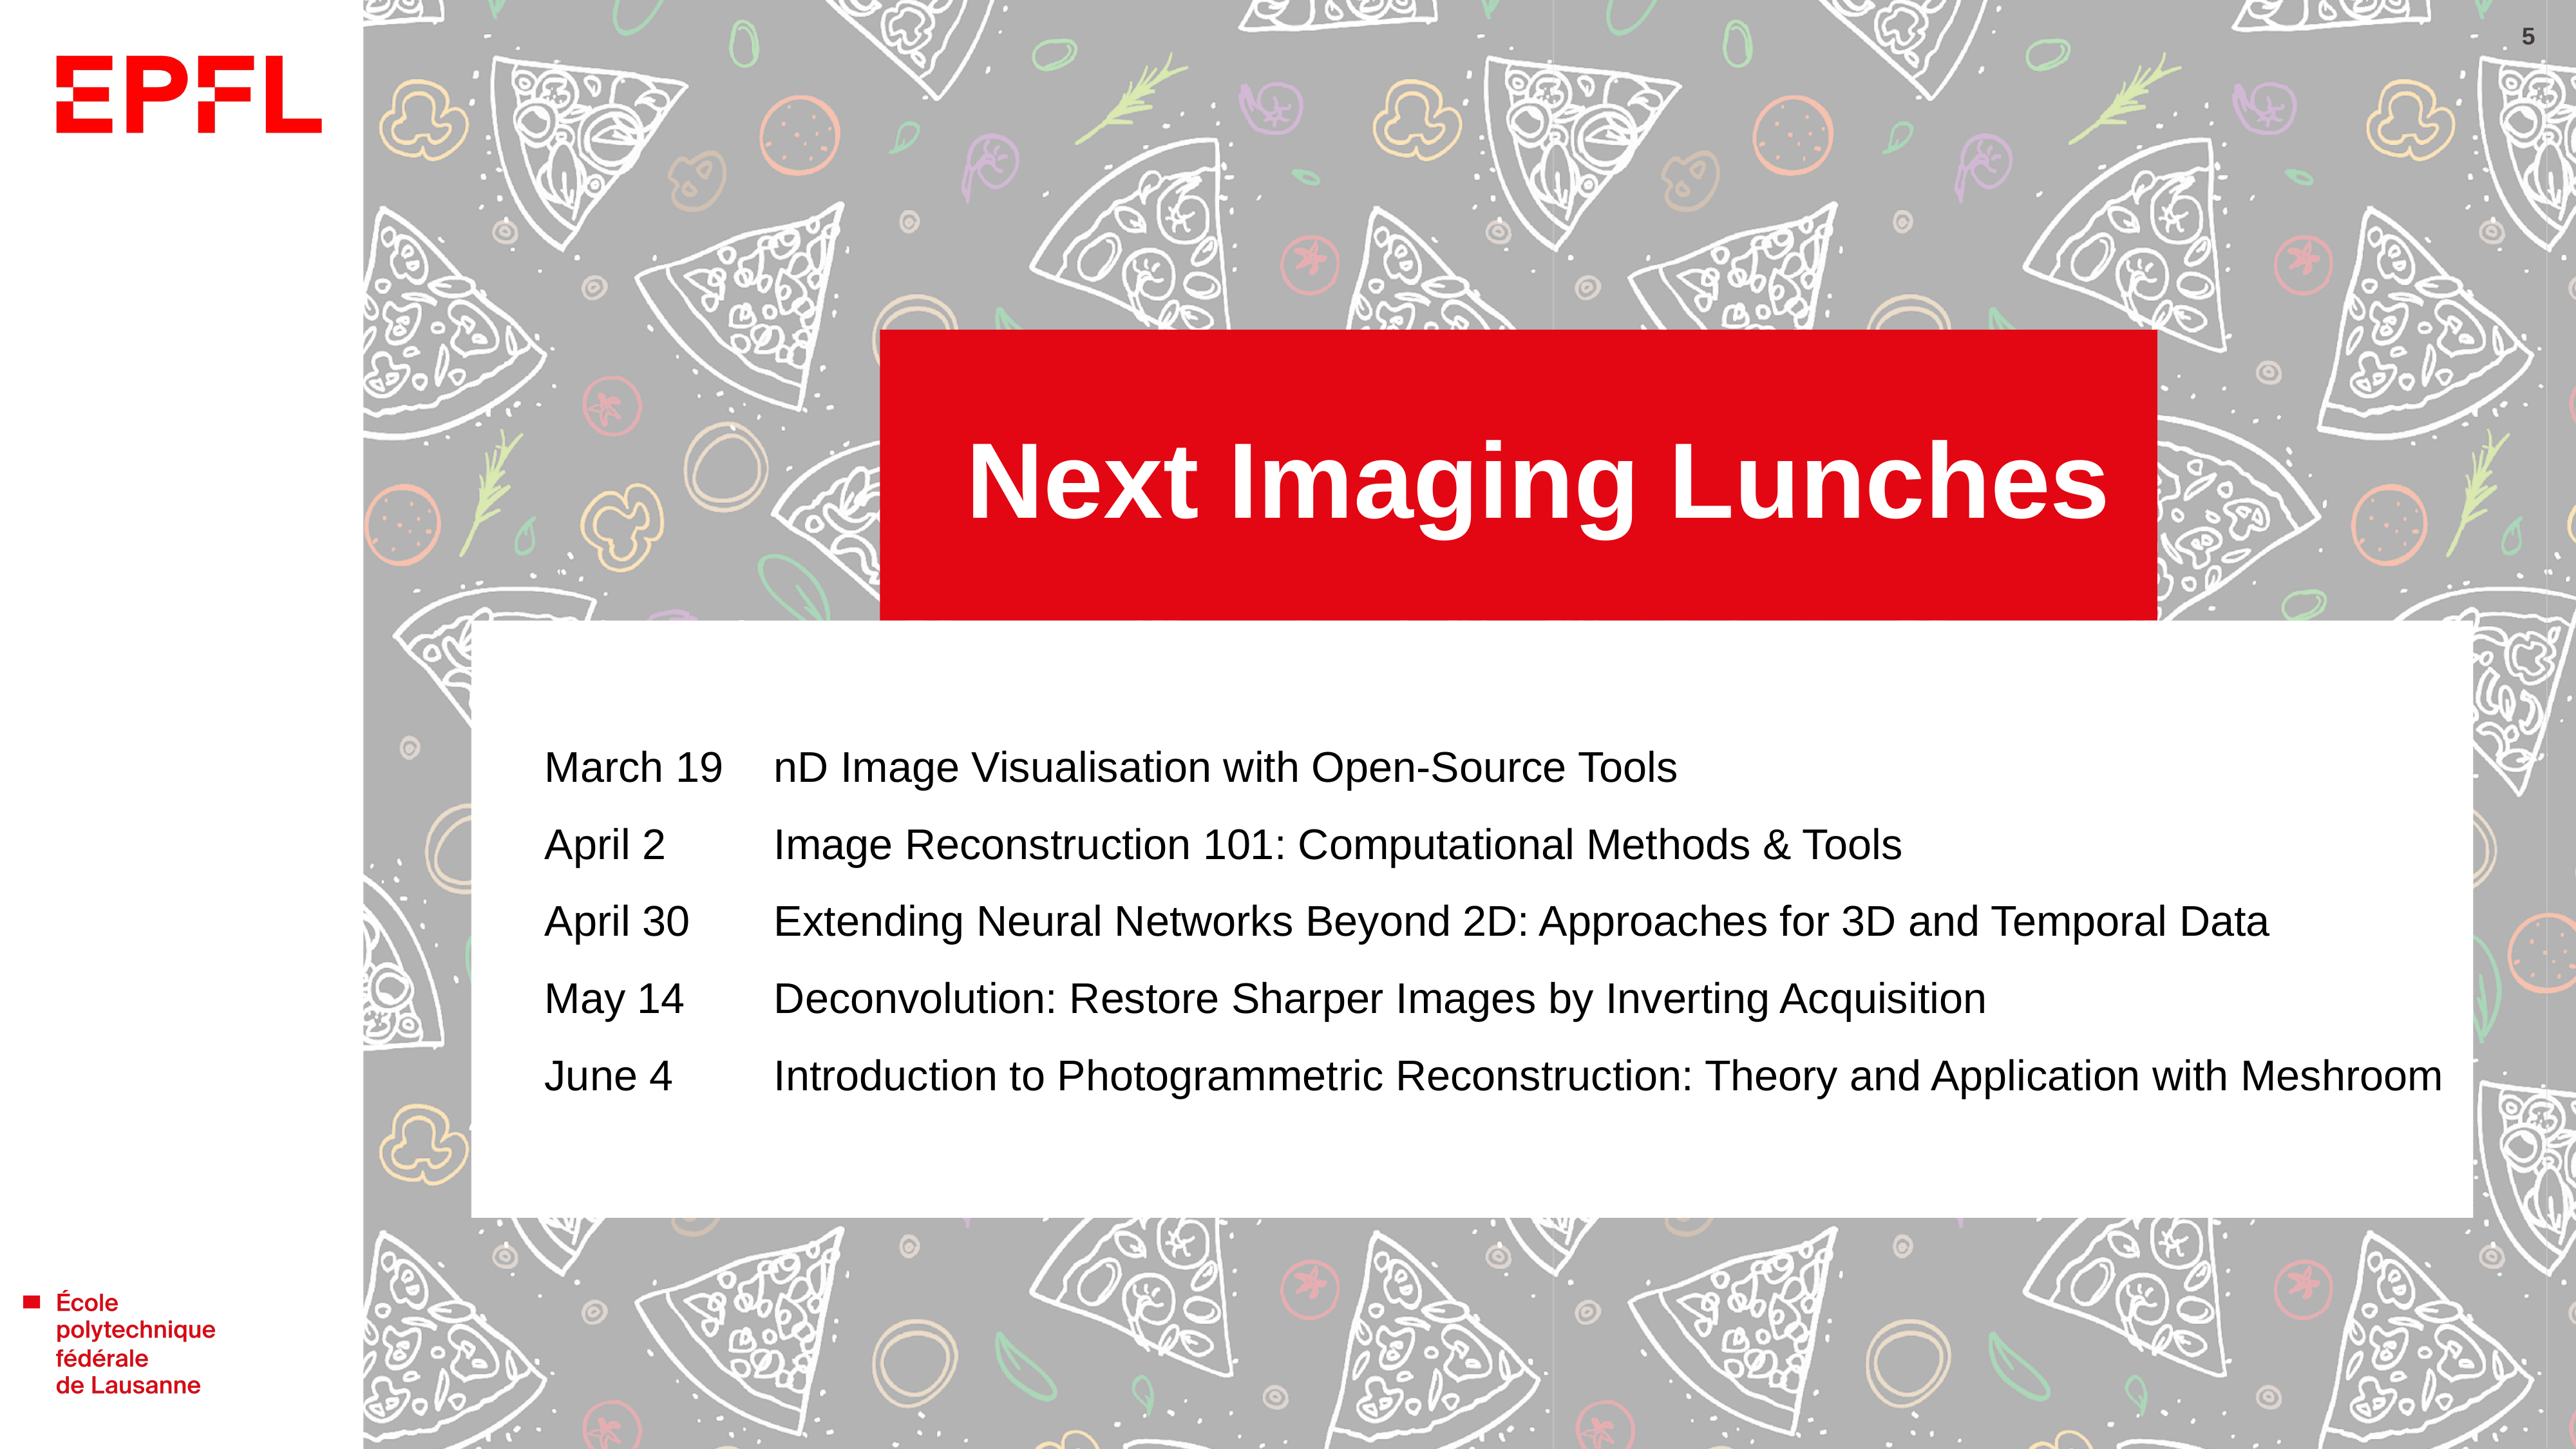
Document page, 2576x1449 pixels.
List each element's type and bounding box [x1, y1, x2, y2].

picture [23, 23, 355, 166]
picture [56, 1290, 215, 1394]
picture [363, 0, 2576, 1449]
